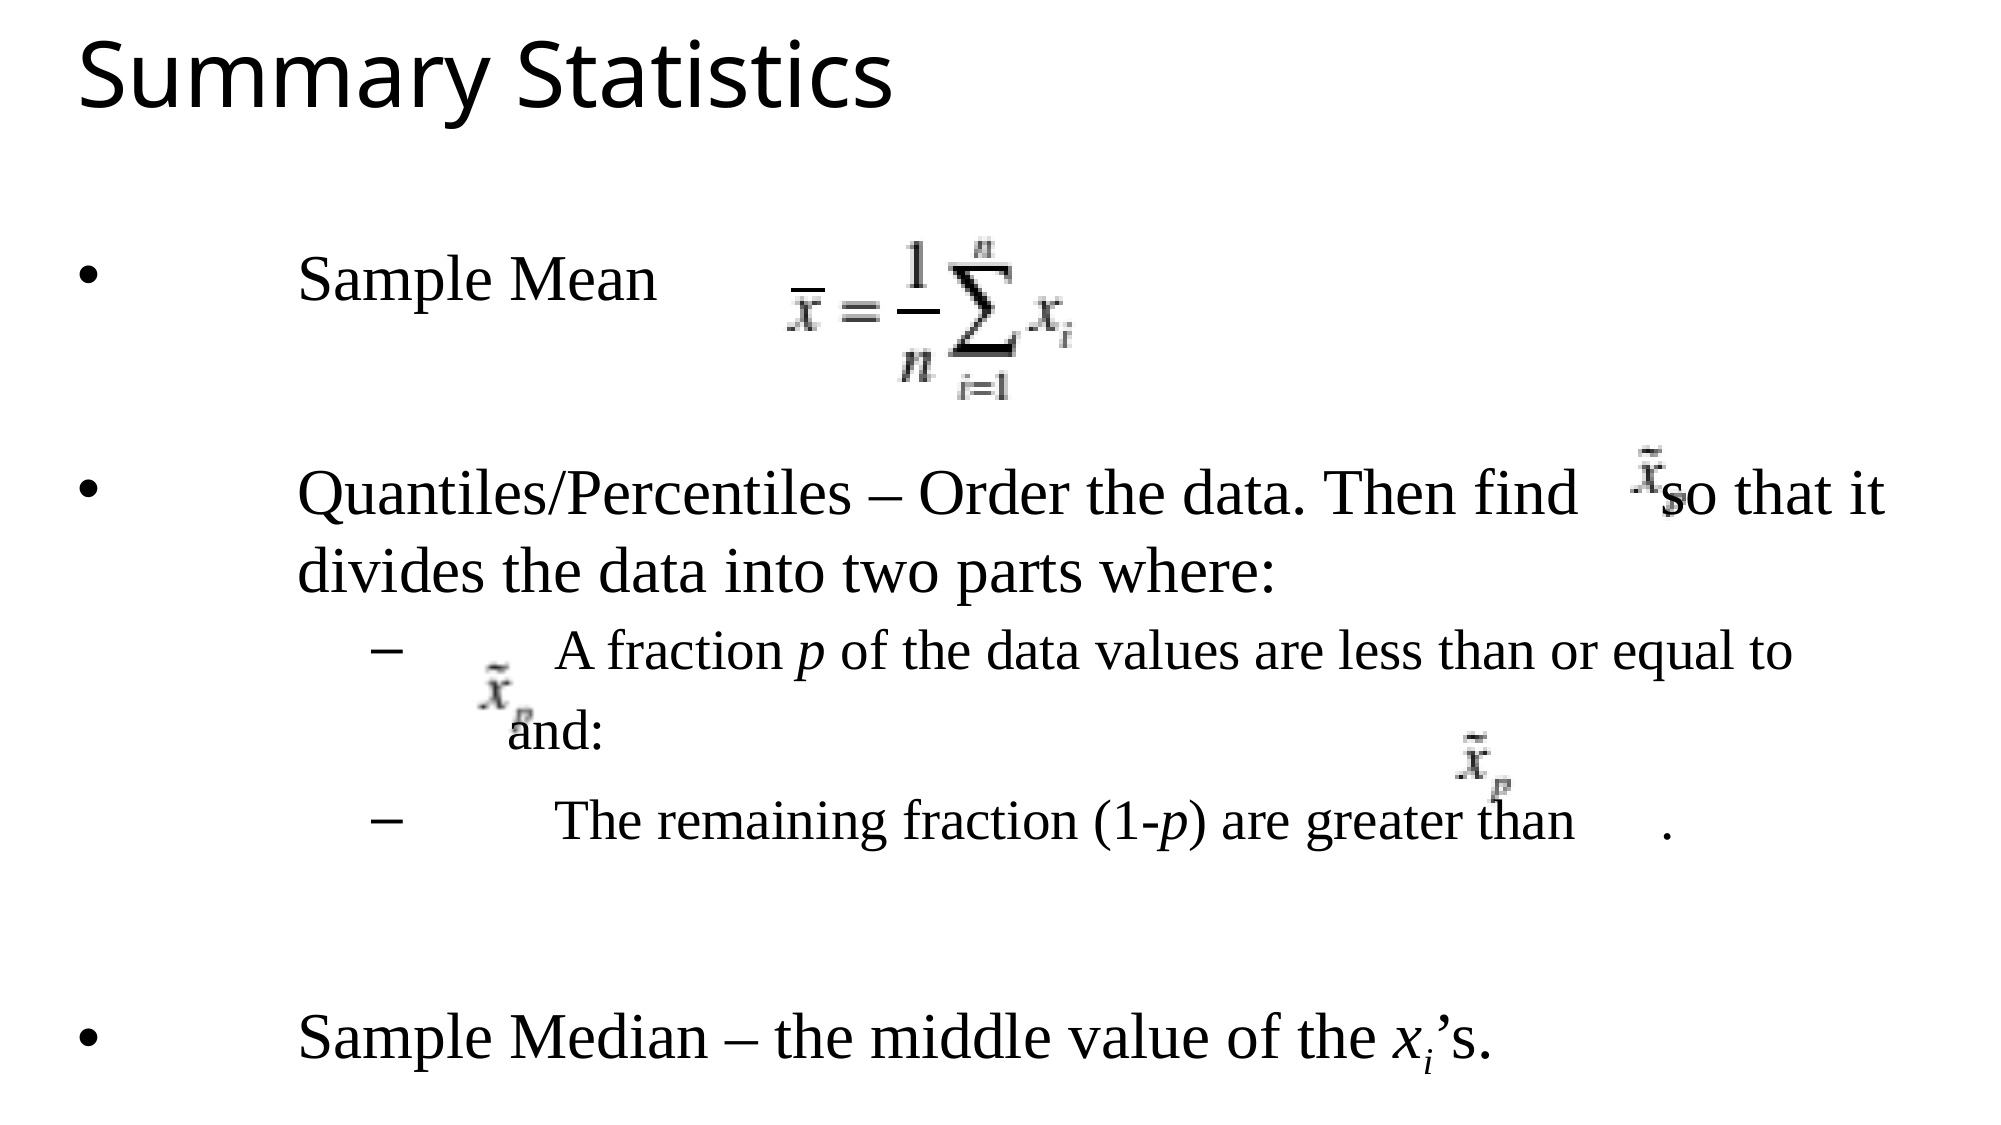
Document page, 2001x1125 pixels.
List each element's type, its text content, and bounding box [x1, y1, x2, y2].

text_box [1622, 434, 1690, 522]
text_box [779, 211, 1081, 405]
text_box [470, 651, 539, 740]
title Summary Statistics [62, 29, 1953, 205]
list Sample Mean Quantiles/Percentiles – Order the data. Then find so that it divides the data into two parts where: A fraction p of the data values are less than or equal to and: The remaining fraction (1-p) are greater than . Sample Median – the middle value of the xi’s. [62, 227, 1953, 1096]
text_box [1447, 719, 1516, 808]
